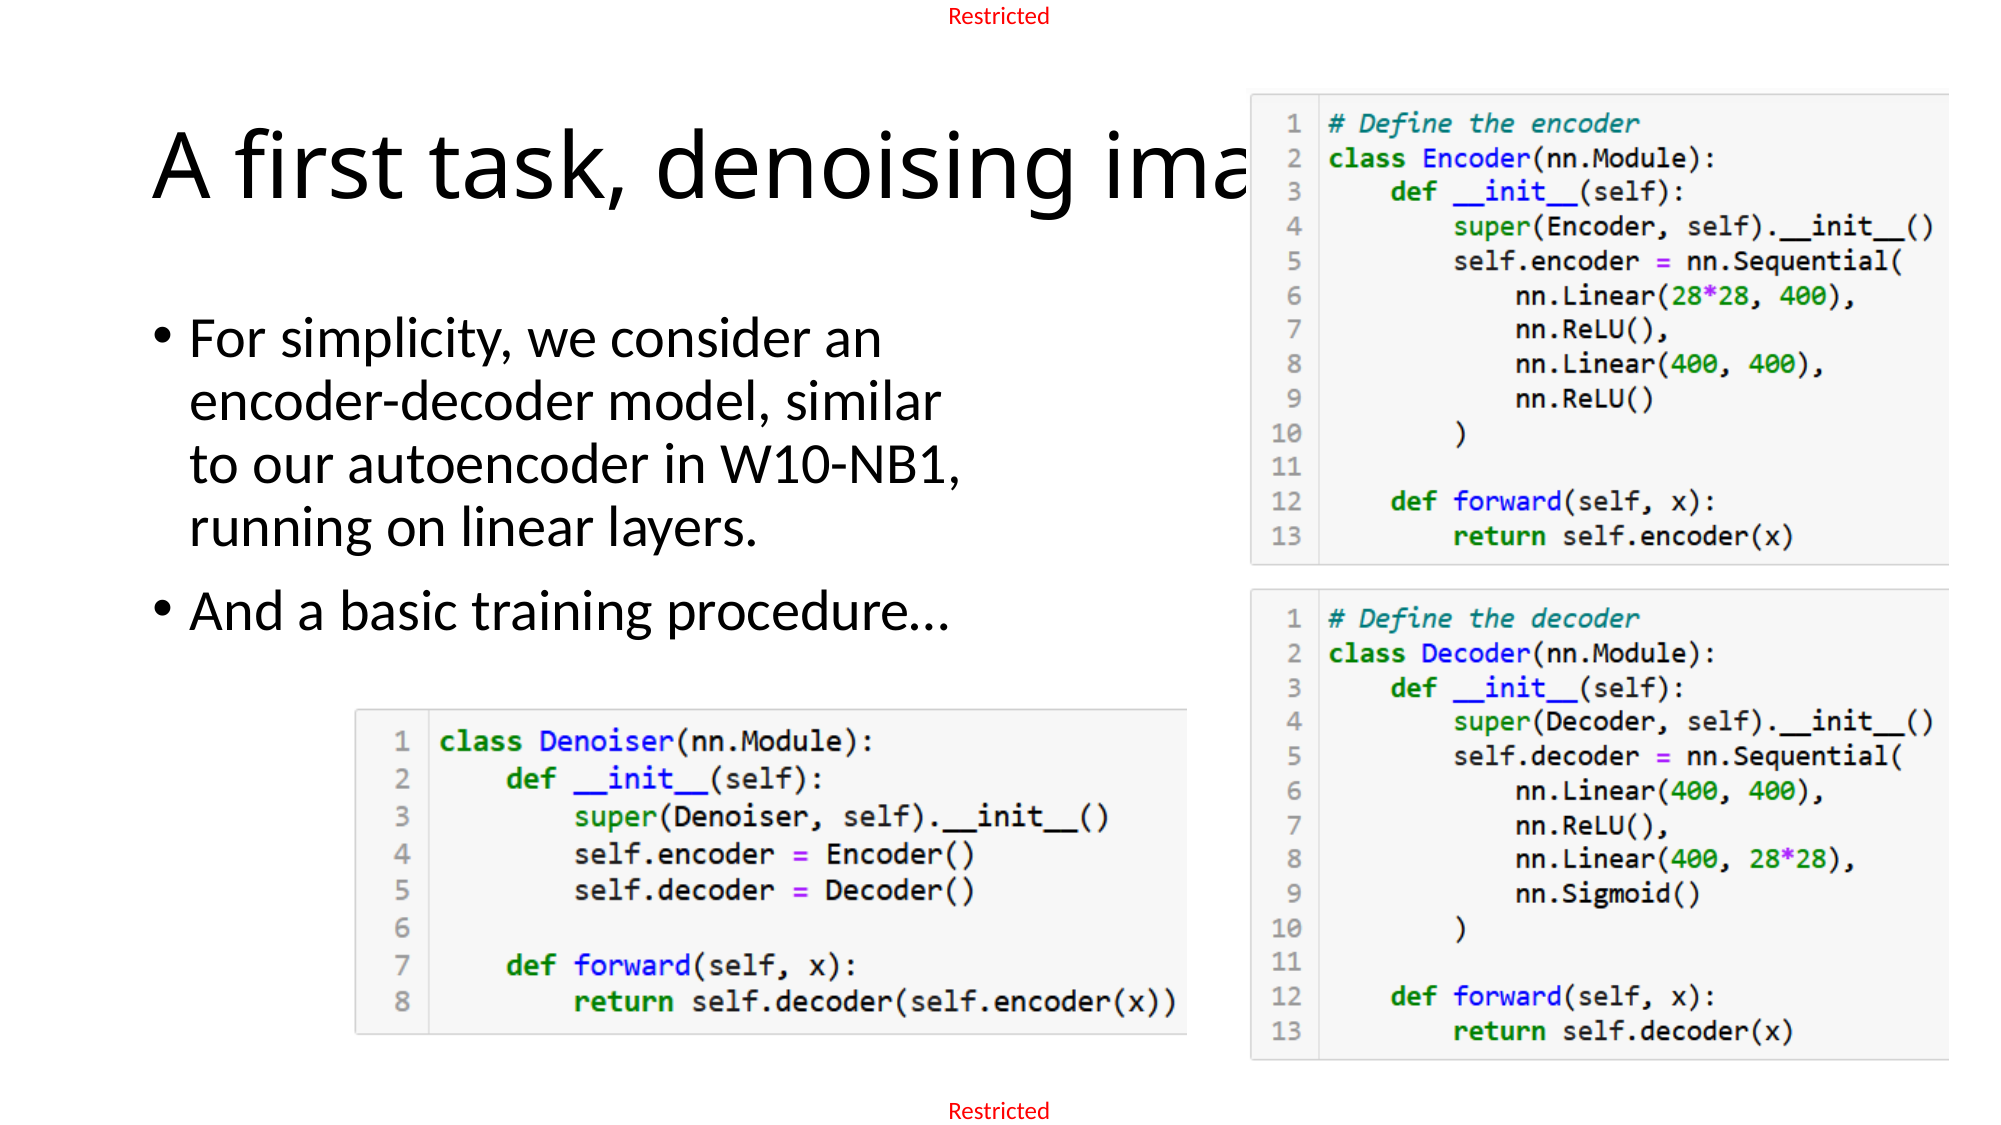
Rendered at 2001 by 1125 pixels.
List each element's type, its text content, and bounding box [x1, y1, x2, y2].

list For simplicity, we consider an encoder-decoder model, similar to our autoencoder in W10-NB1, running on linear layers. And a basic training procedure… [137, 299, 988, 1014]
picture [1246, 88, 1949, 1065]
title A first task, denoising images [137, 59, 1863, 278]
picture [347, 698, 1187, 1054]
